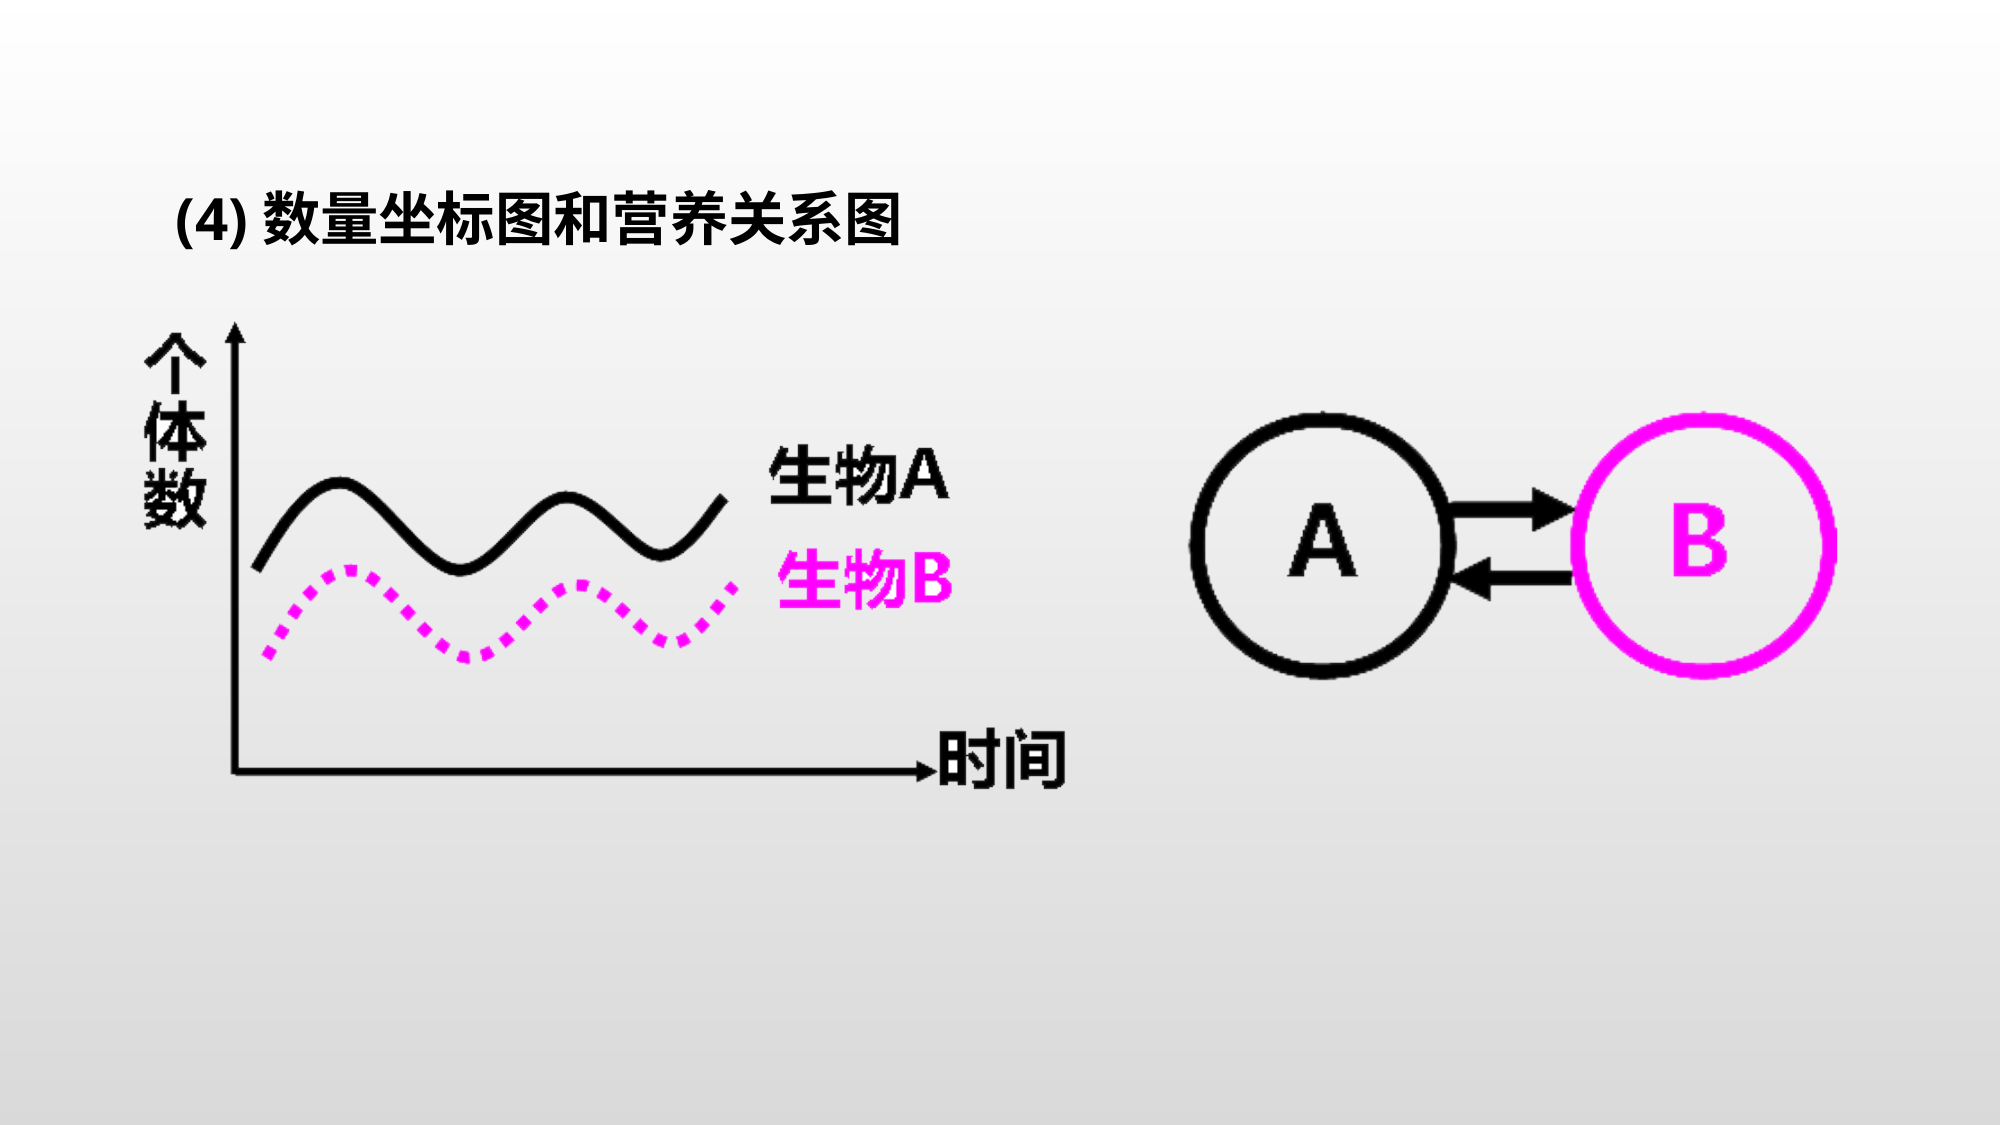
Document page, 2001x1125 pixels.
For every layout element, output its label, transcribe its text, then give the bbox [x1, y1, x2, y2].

picture [112, 320, 1105, 797]
text_box (4)数量坐标图和营养关系图 [160, 160, 1136, 260]
picture [1172, 393, 1838, 695]
